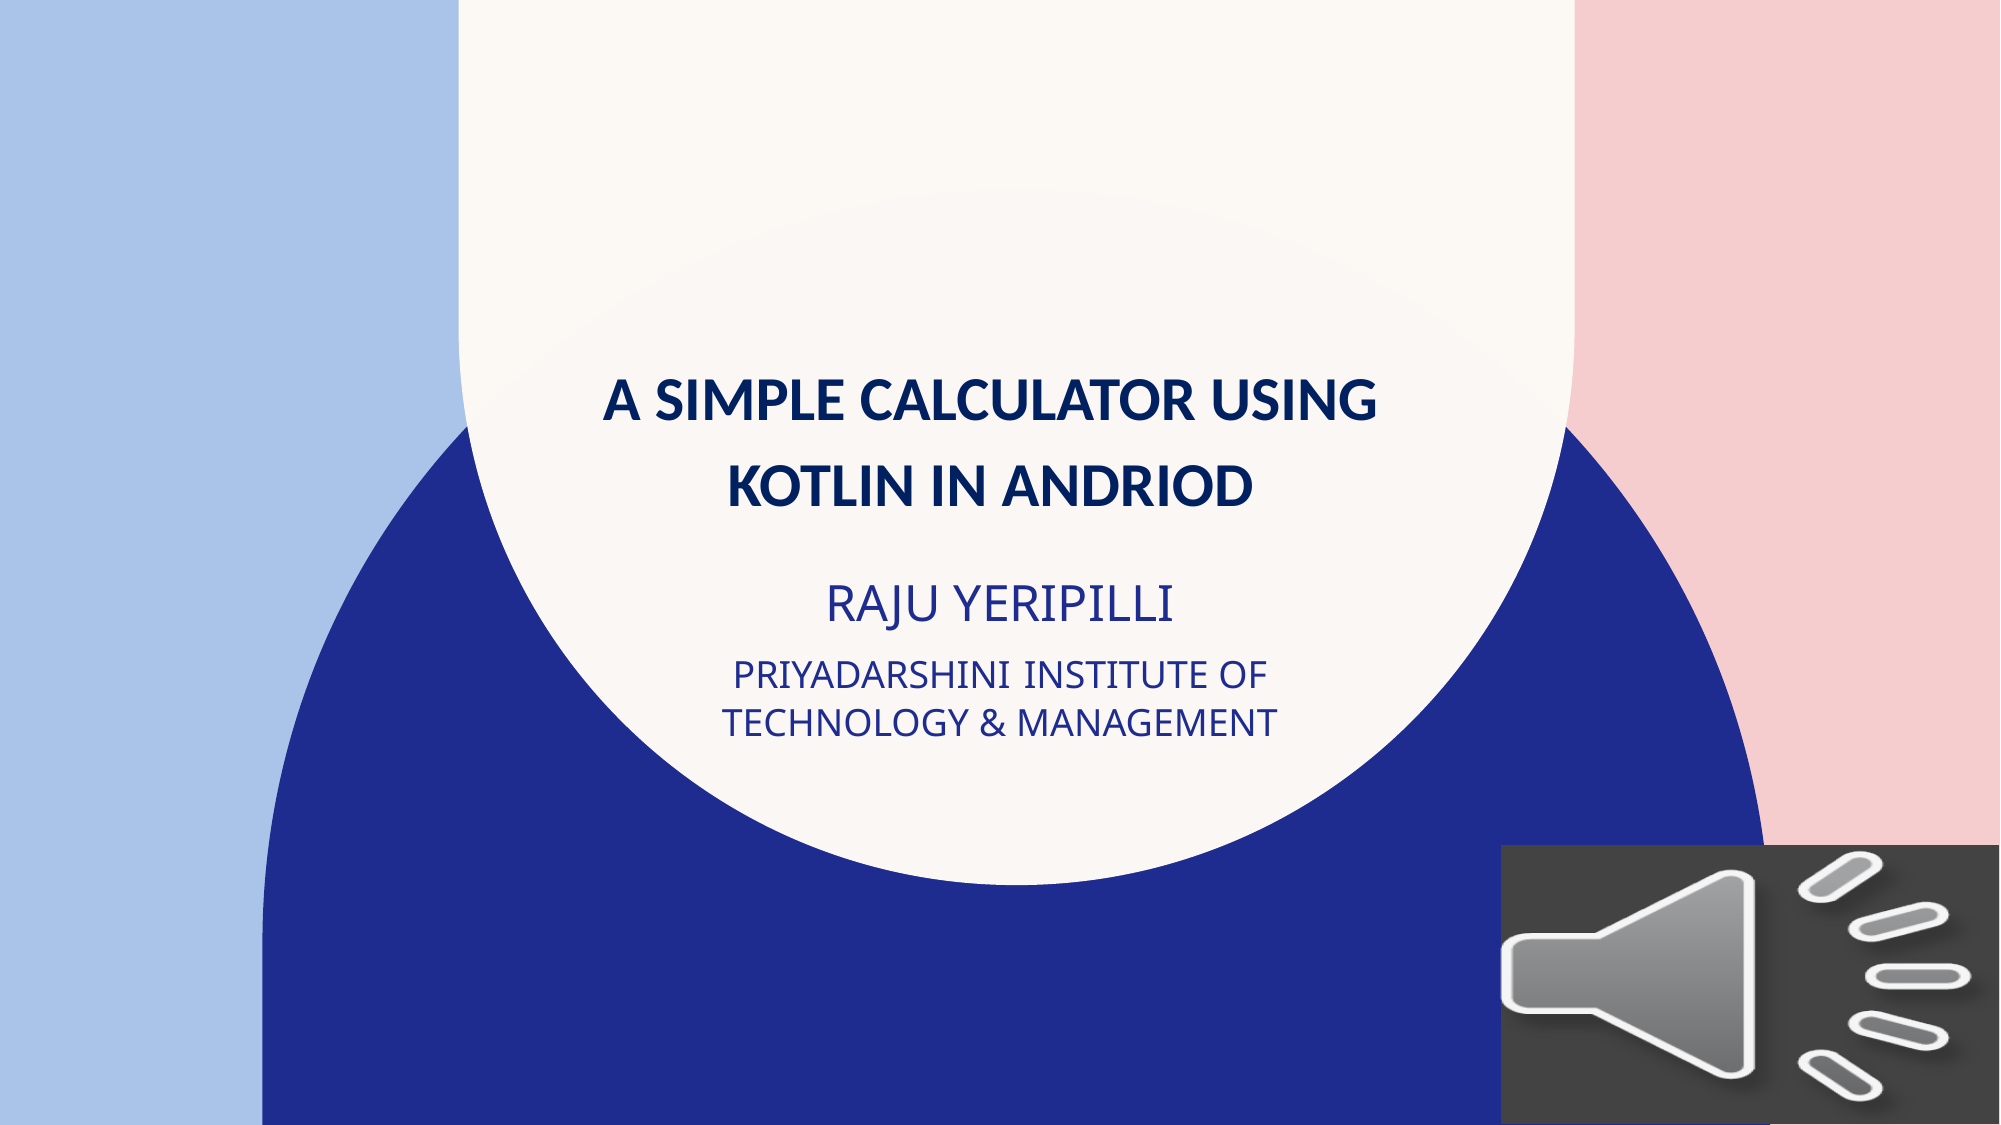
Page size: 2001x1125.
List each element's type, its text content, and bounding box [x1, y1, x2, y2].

title A SIMPLE CALCULATOR USING KOTLIN IN ANDRIOD [540, 315, 1442, 527]
picture [1499, 843, 2000, 1125]
subtitle RAJU YERIPILLI PRIYADARSHINI INSTITUTE OF TECHNOLOGY & MANAGEMENT [713, 571, 1287, 783]
